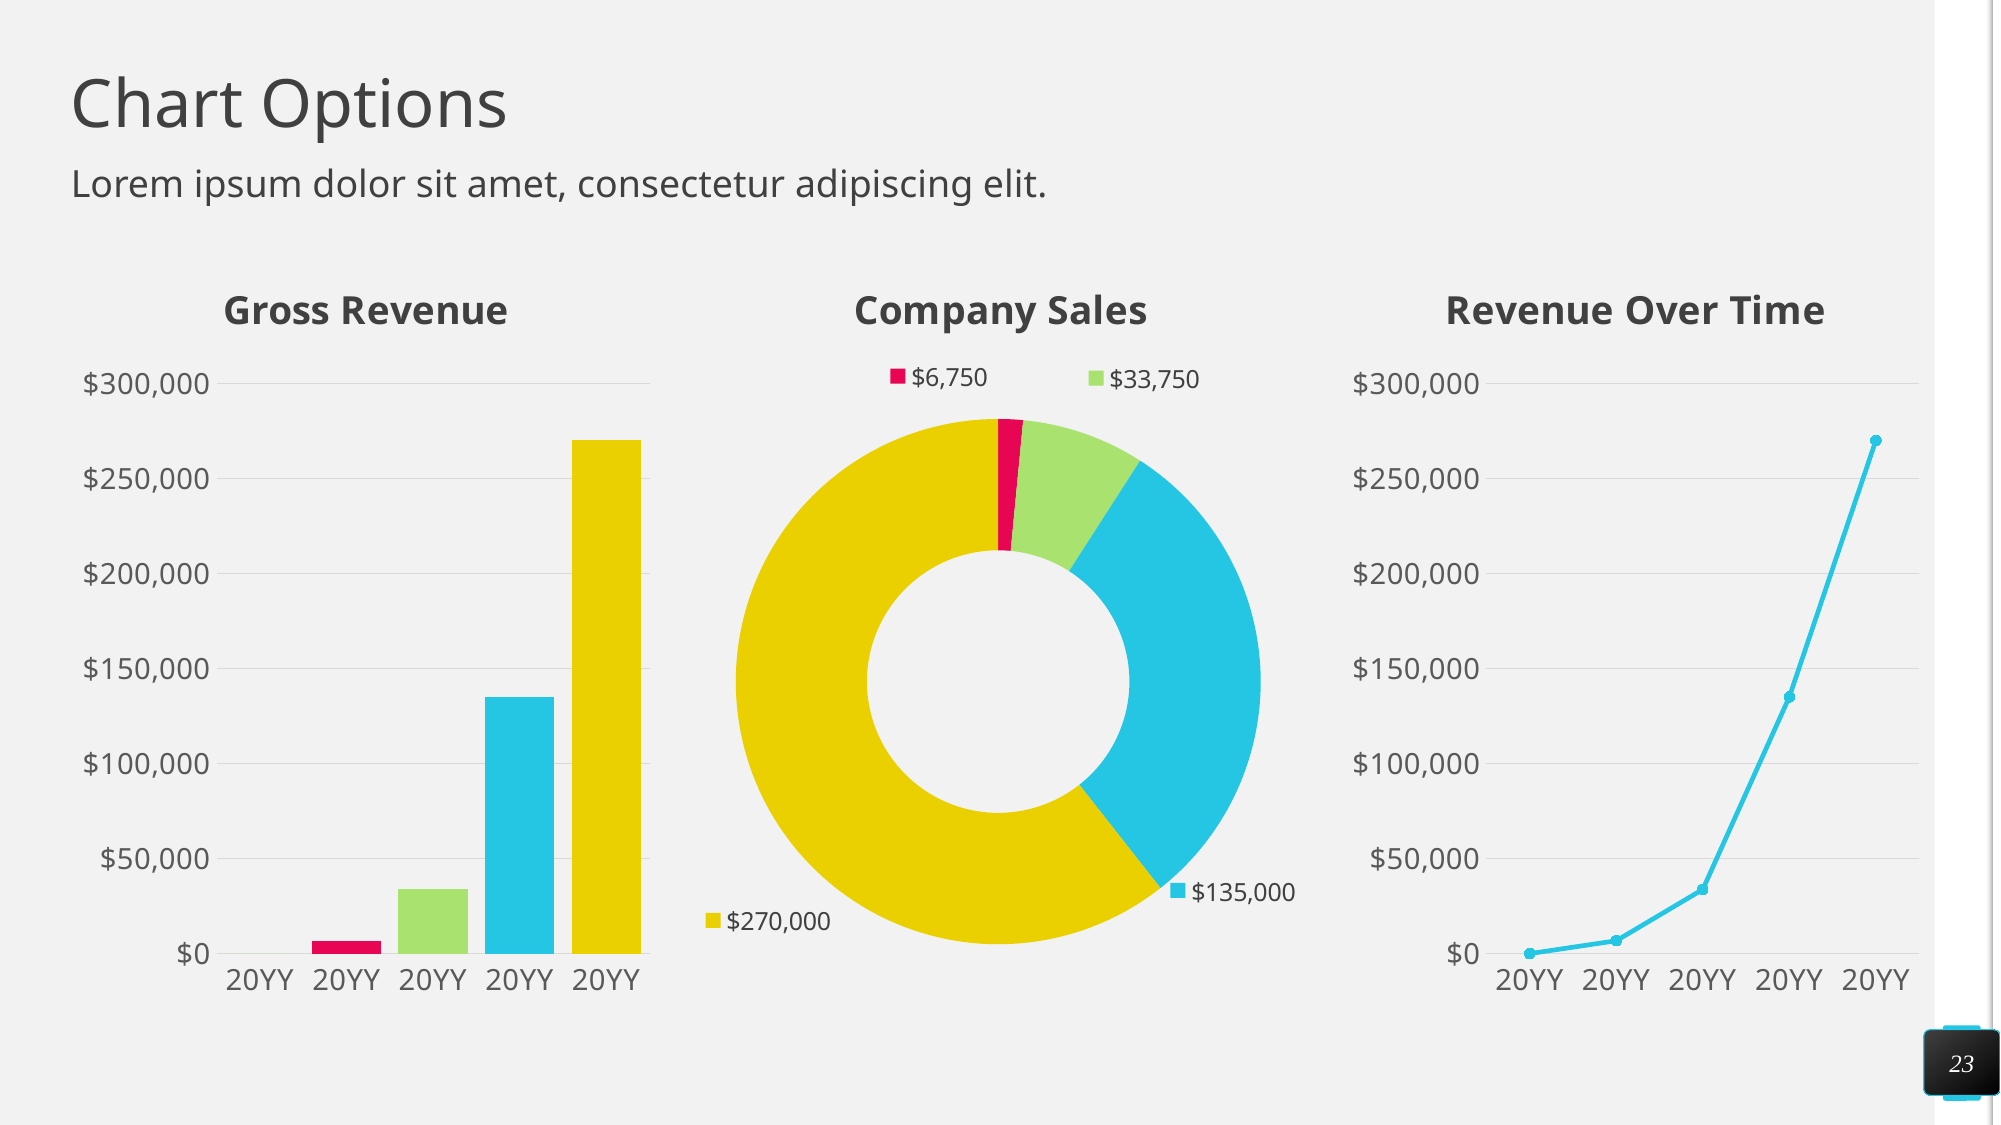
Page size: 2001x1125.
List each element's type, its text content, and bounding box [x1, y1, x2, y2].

chart [70, 247, 662, 1016]
list Lorem ipsum dolor sit amet, consectetur adipiscing elit. [70, 165, 1931, 225]
title Chart Options [70, 70, 1932, 142]
chart [705, 247, 1297, 1016]
slide_number 23 [1923, 1029, 2000, 1096]
chart [1340, 247, 1931, 1016]
